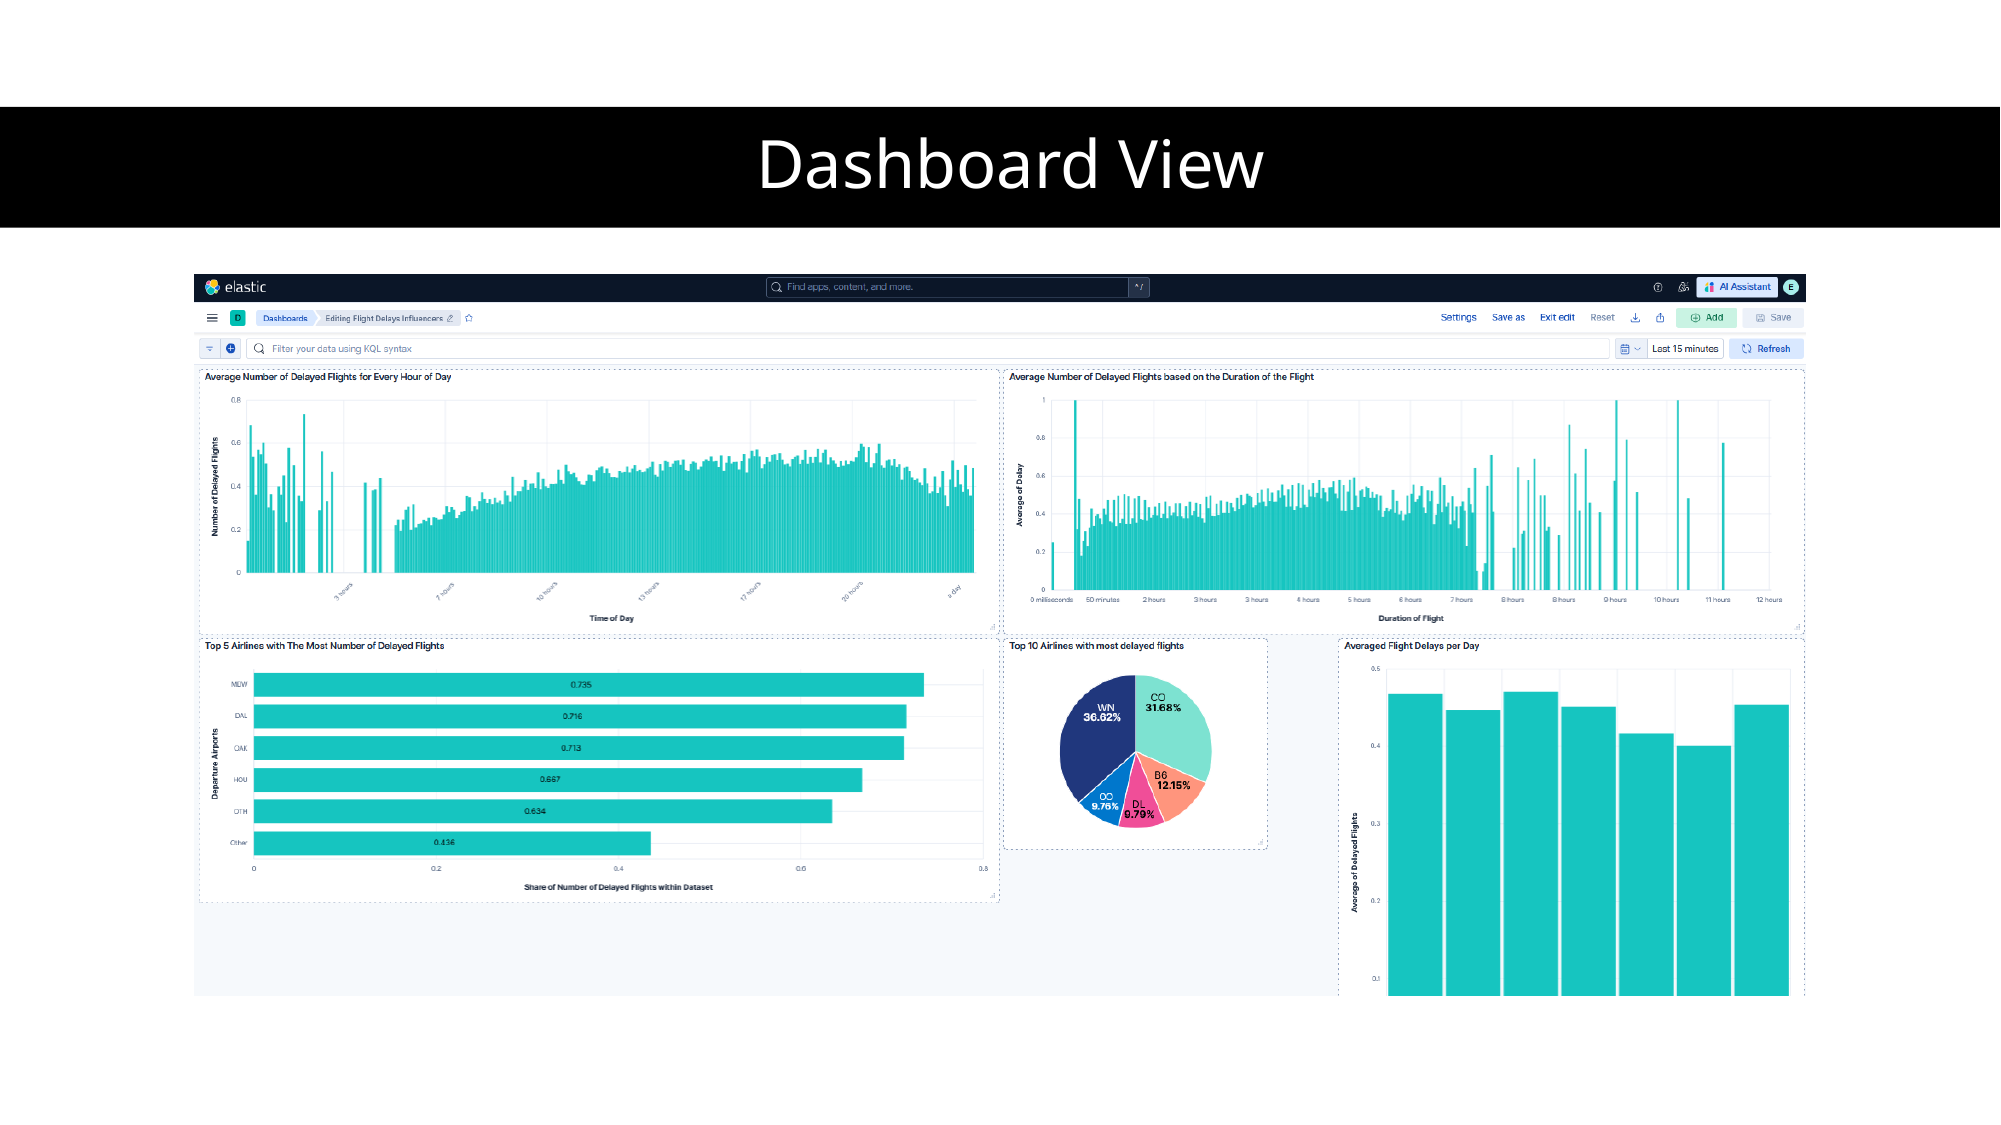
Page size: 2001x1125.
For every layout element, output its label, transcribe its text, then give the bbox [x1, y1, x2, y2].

title Dashboard View [91, 105, 1931, 228]
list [193, 274, 1806, 997]
text_box [0, 105, 2000, 229]
